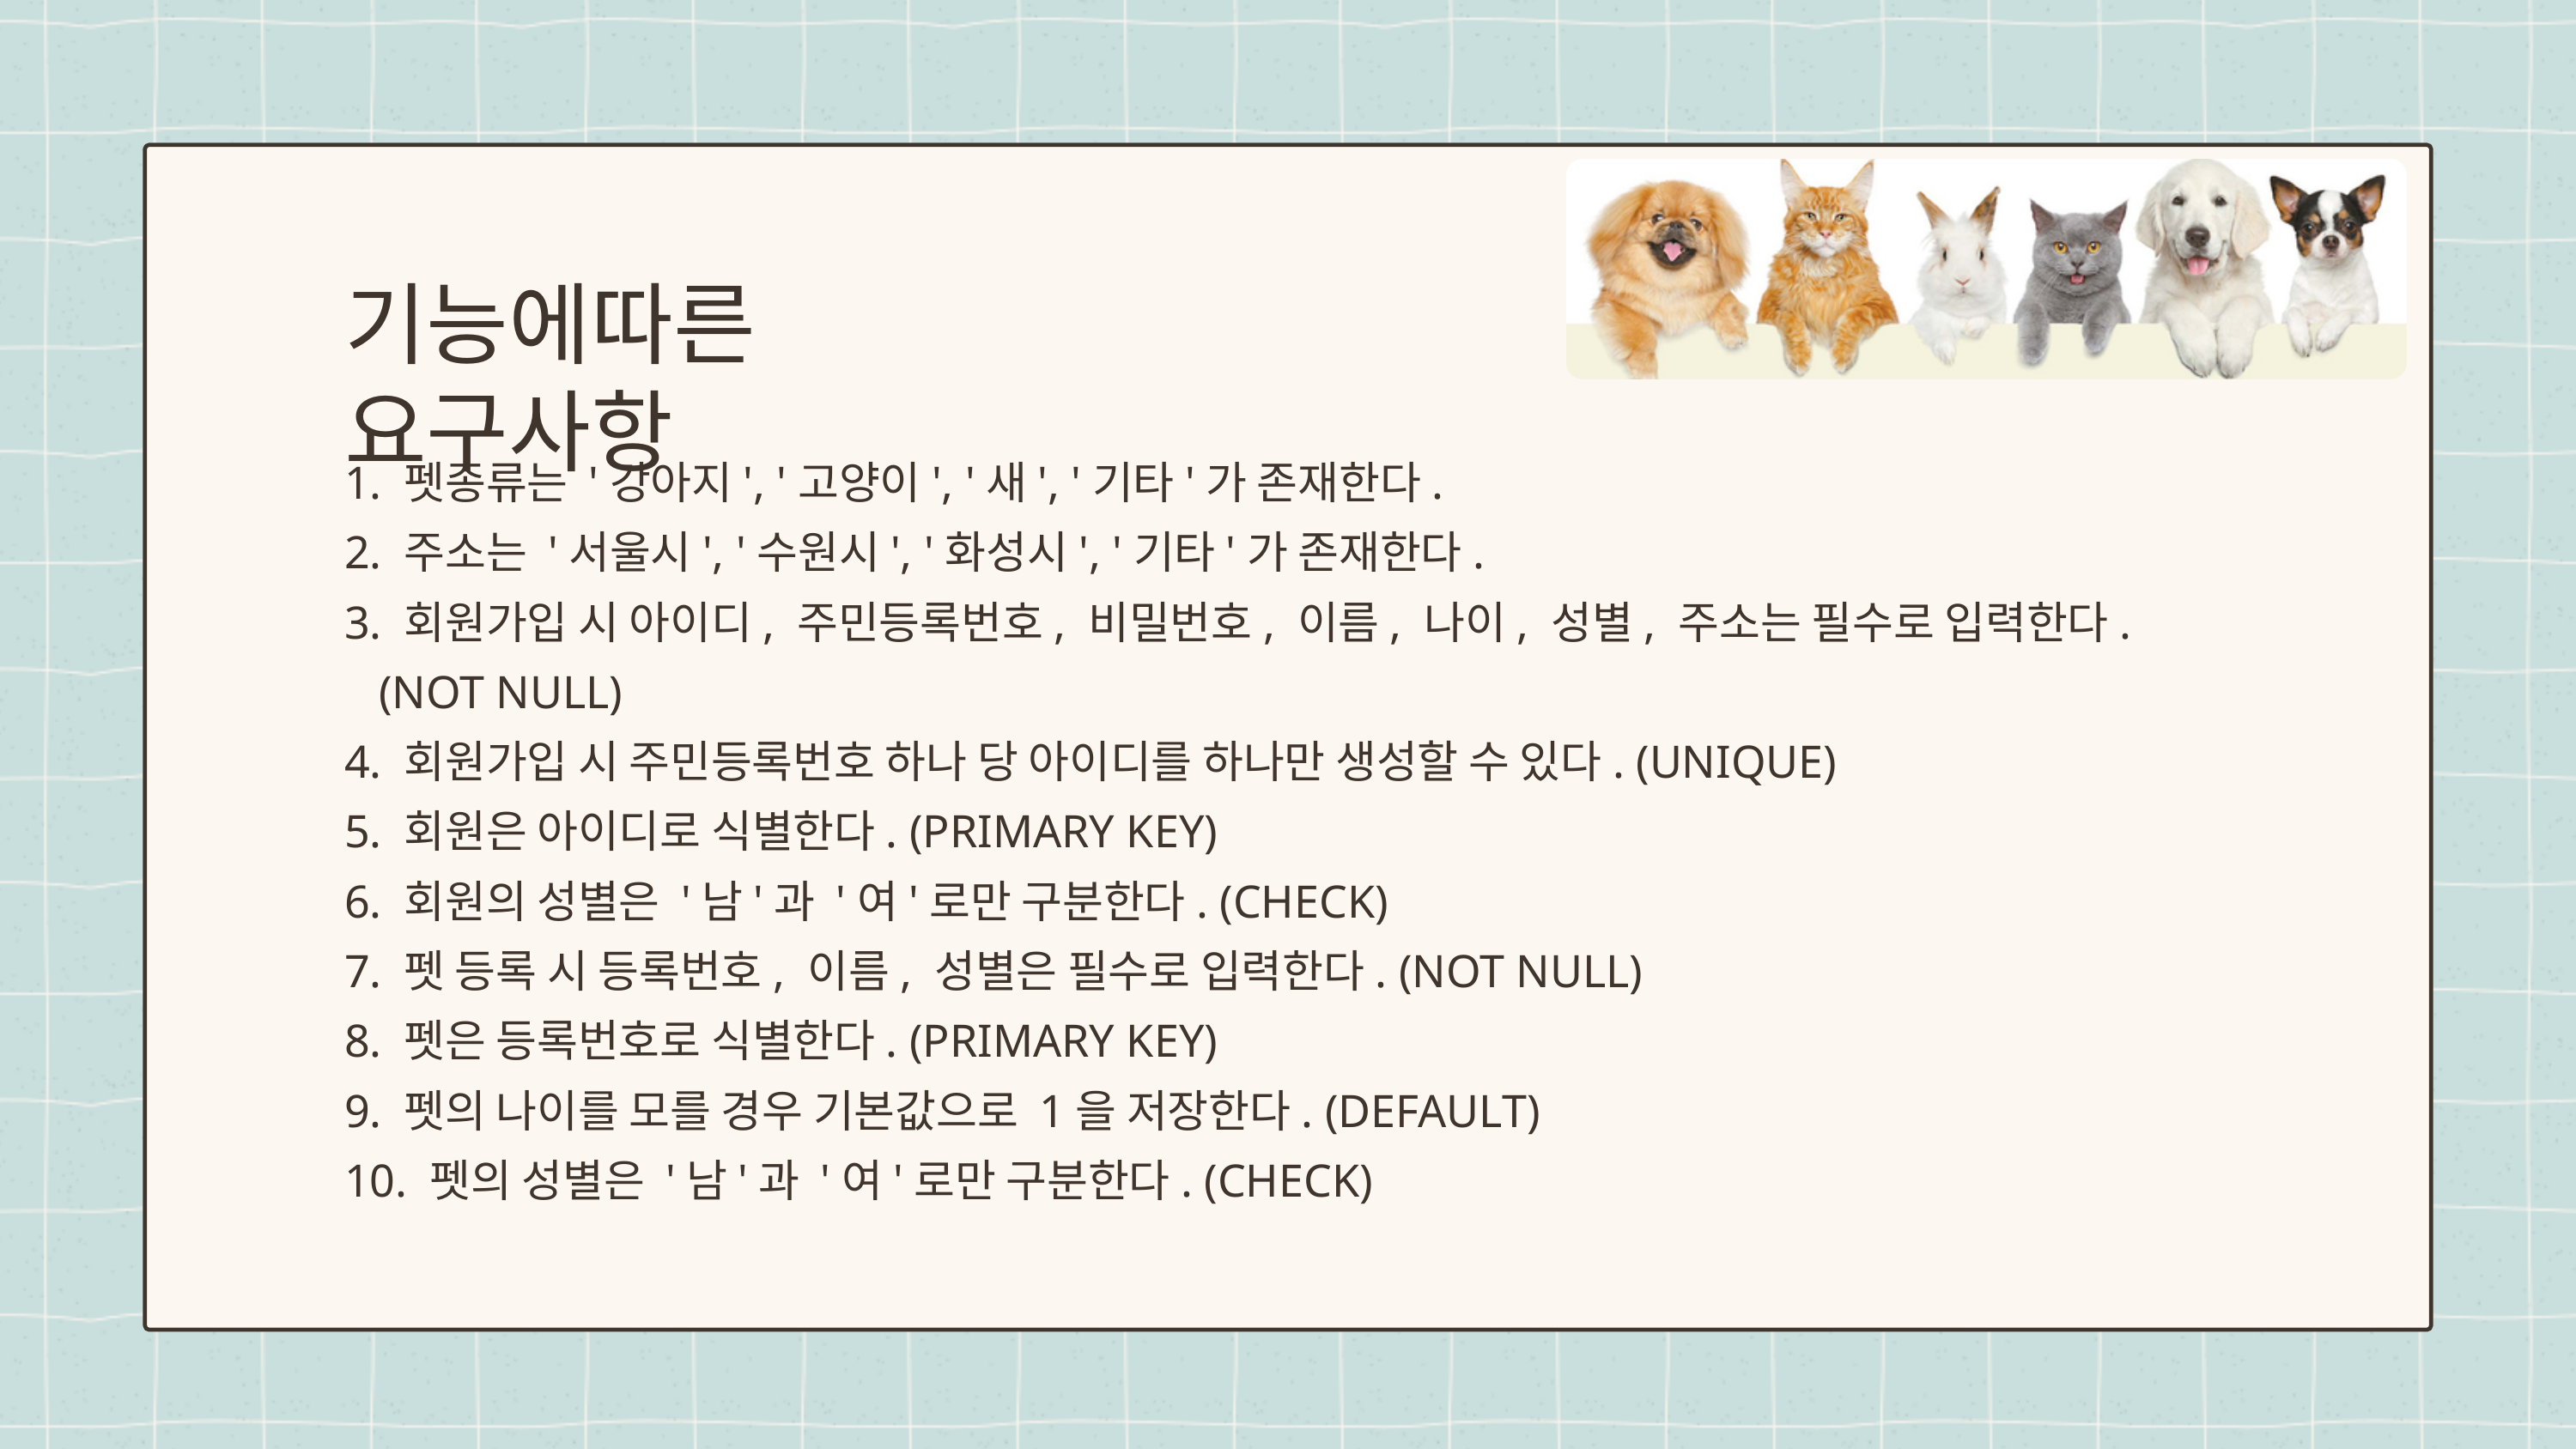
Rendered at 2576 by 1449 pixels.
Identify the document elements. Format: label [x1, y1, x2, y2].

text_box [144, 144, 2432, 1331]
text_box [0, 0, 2576, 1449]
text_box [1564, 156, 2409, 381]
